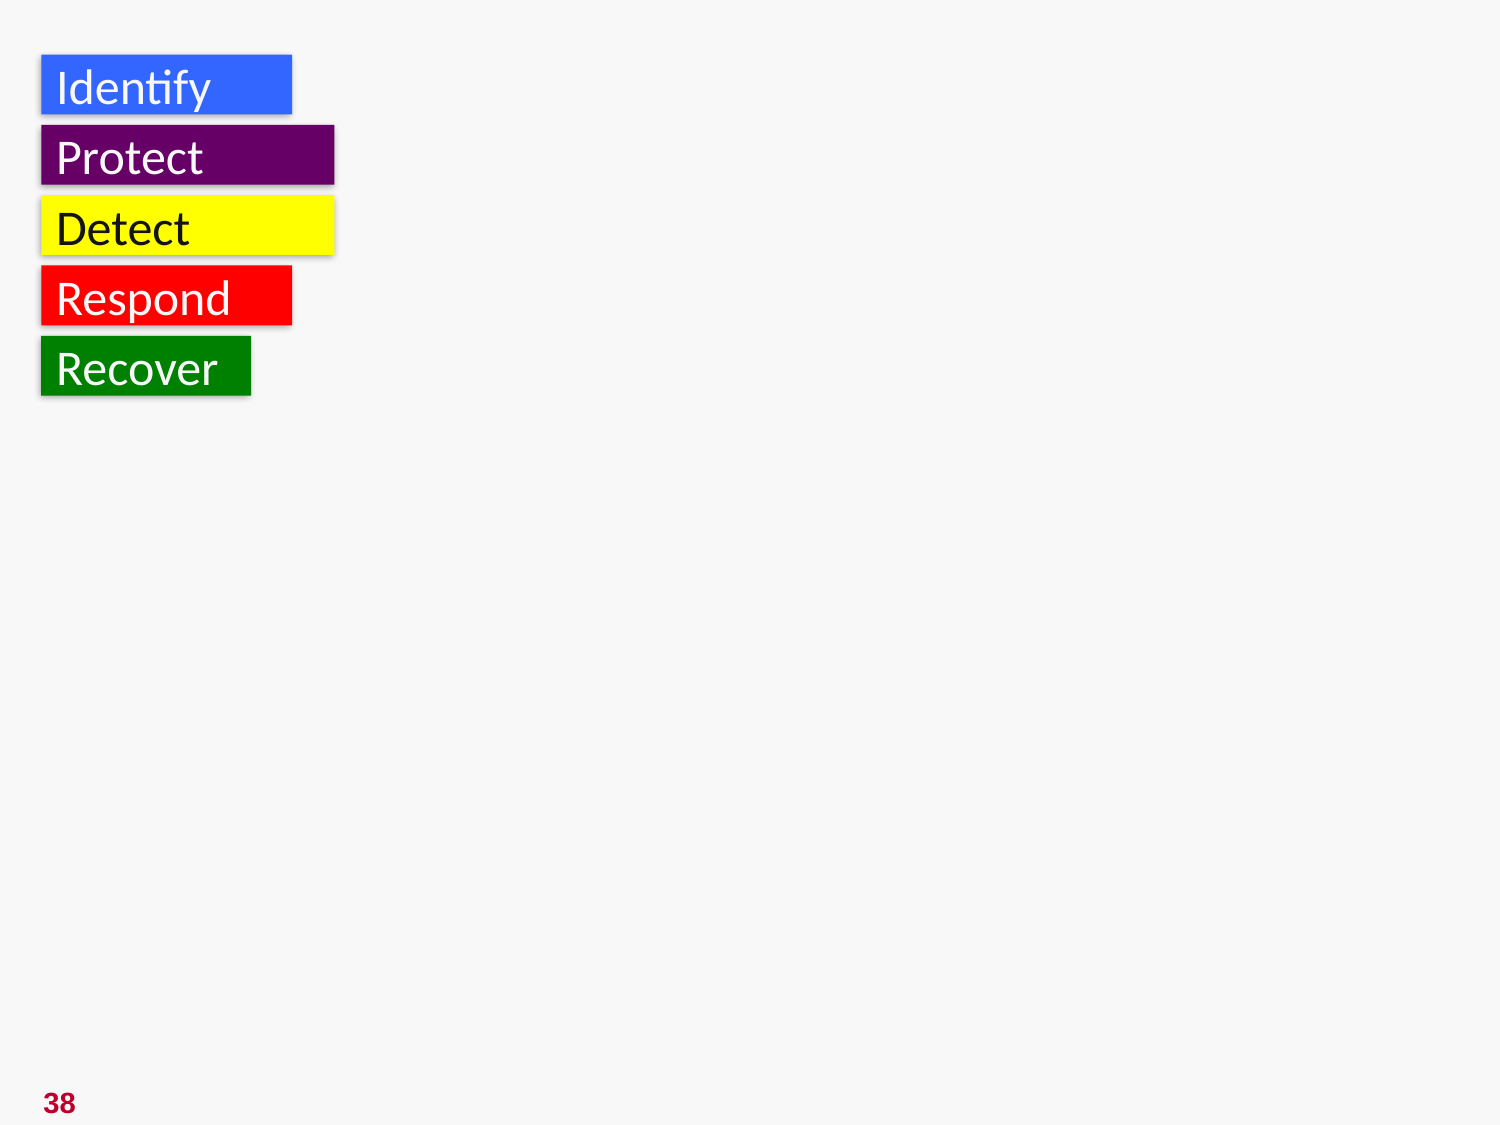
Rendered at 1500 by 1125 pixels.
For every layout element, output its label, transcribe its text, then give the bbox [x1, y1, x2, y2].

text_box Recover [40, 335, 252, 396]
text_box Identify [41, 54, 293, 115]
text_box Protect [41, 124, 335, 185]
text_box Detect [41, 194, 335, 256]
text_box Respond [41, 265, 293, 326]
